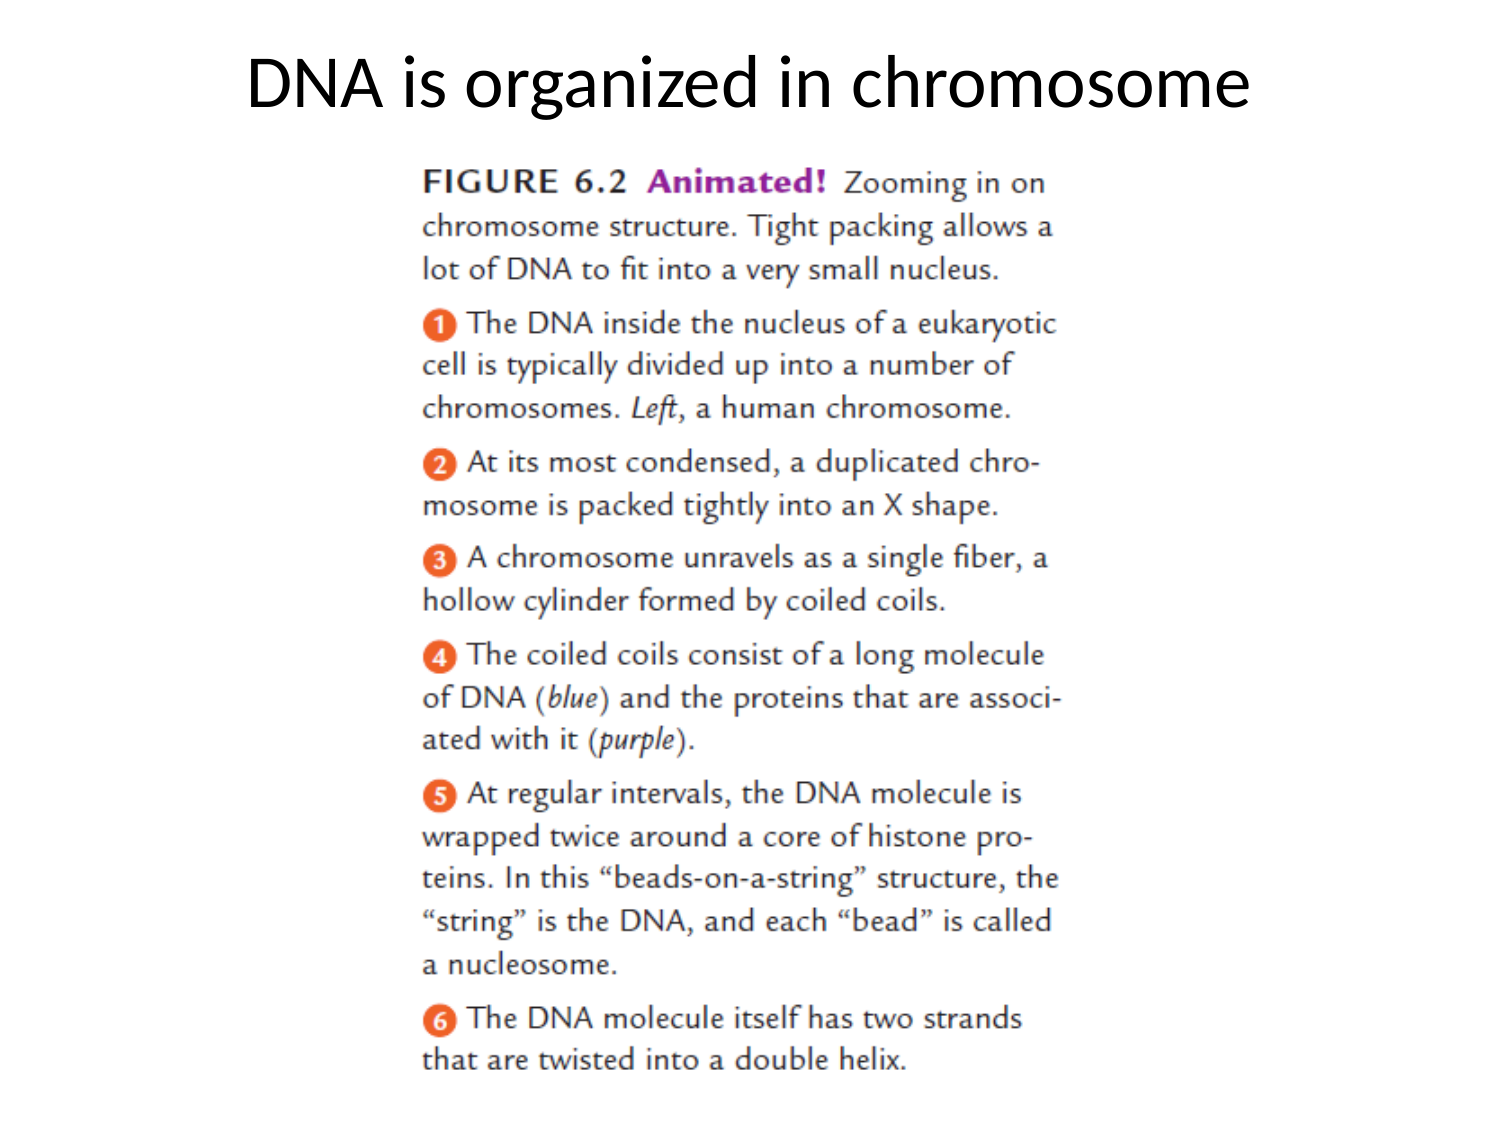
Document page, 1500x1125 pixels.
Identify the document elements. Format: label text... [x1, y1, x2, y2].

text_box DNA is organized in chromosome [0, 24, 1500, 130]
picture [410, 159, 1076, 1088]
